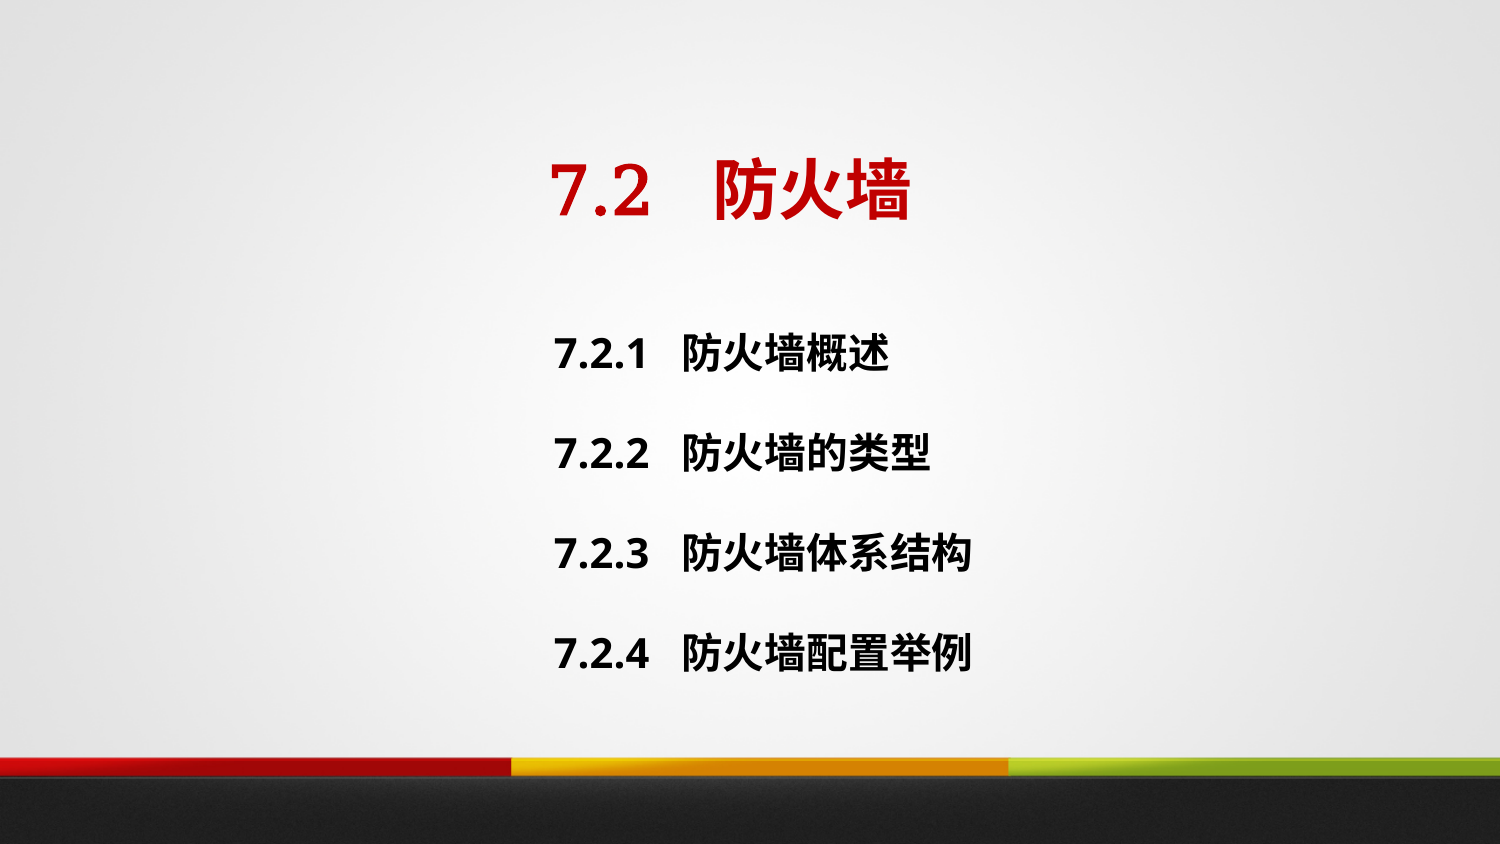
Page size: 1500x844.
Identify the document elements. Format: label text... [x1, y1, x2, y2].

picture [0, 0, 1500, 844]
title 7.2 防火墙 [269, 116, 1191, 258]
text_box 7.2.1 防火墙概述 7.2.2 防火墙的类型 7.2.3 防火墙体系结构 7.2.4 防火墙配置举例 [539, 269, 1055, 685]
